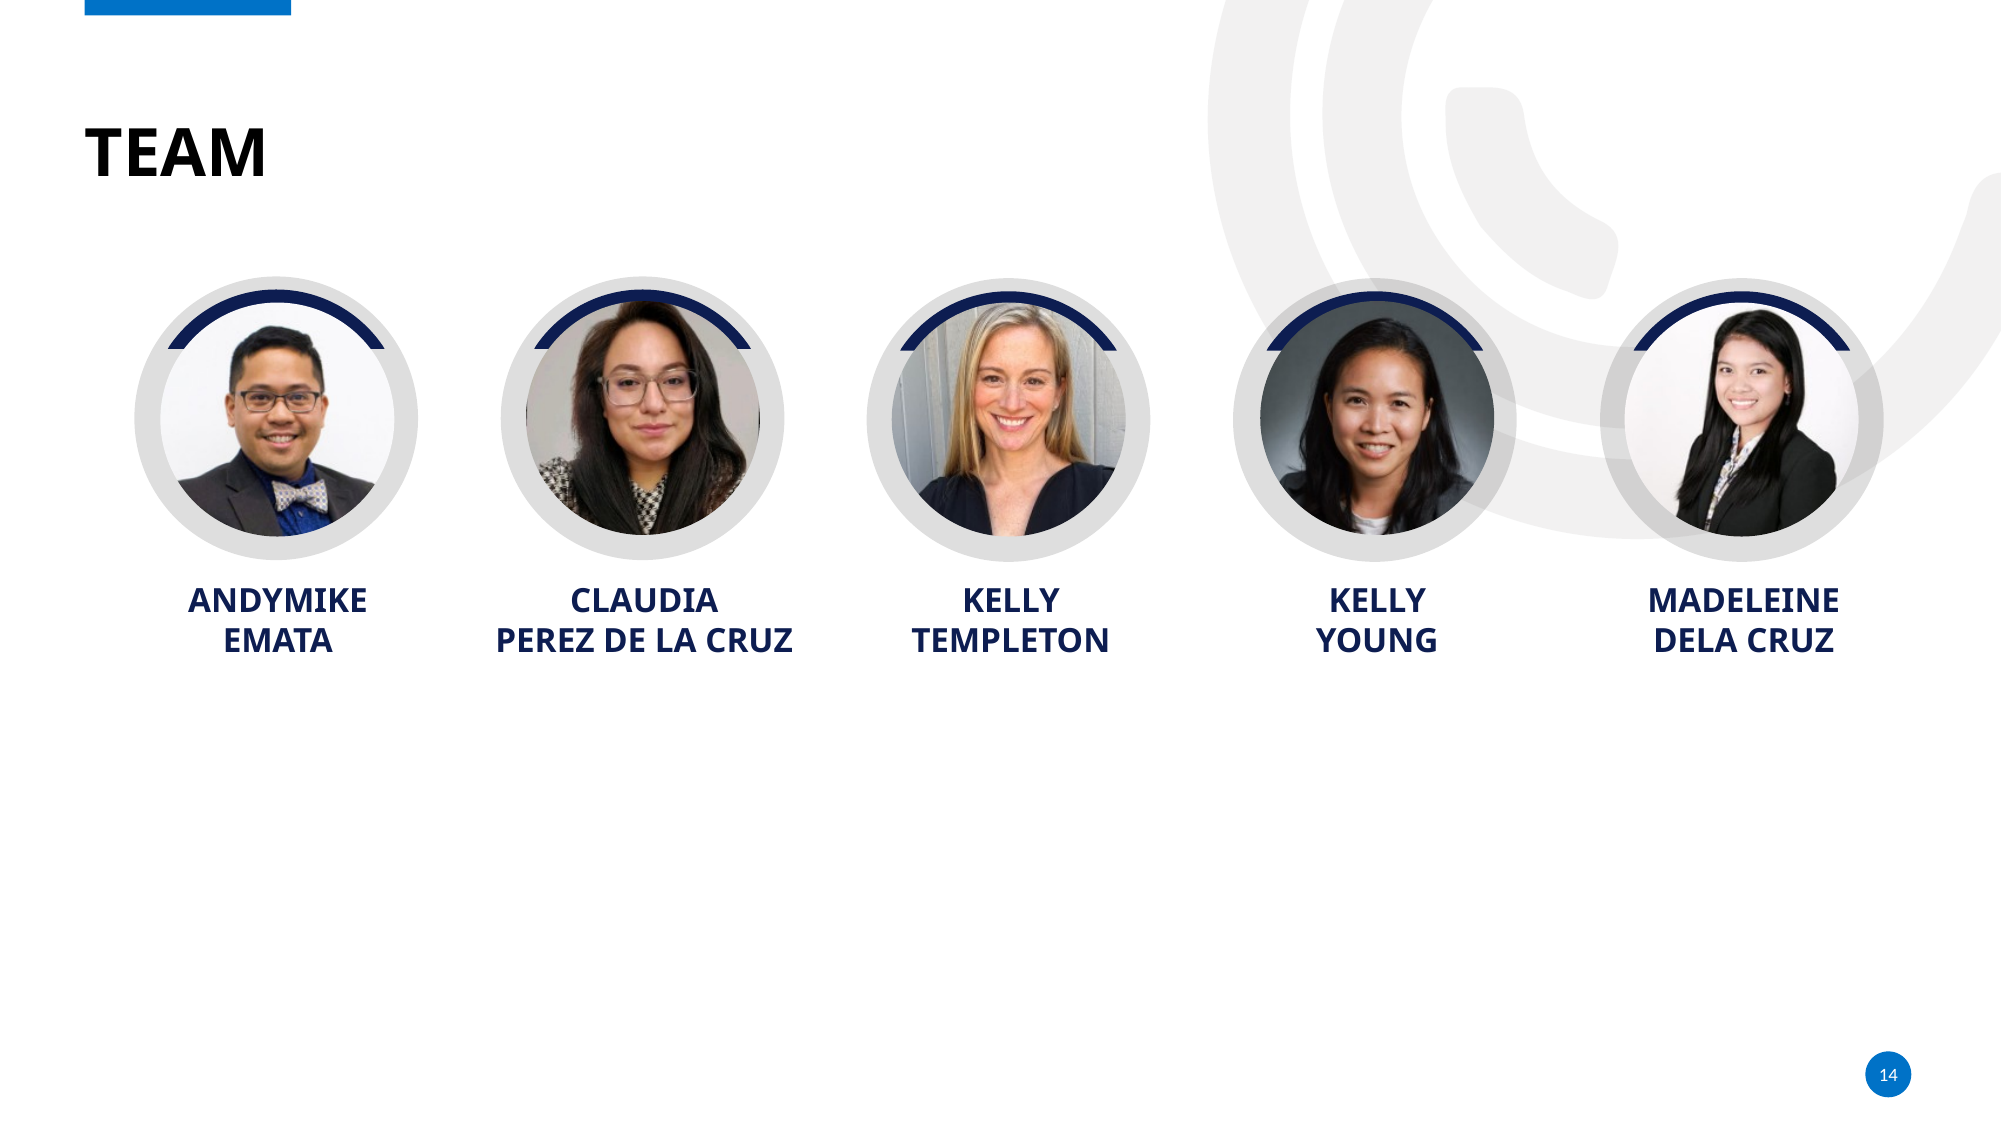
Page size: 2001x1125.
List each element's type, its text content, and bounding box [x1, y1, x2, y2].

picture [891, 302, 1126, 537]
list ANDYMIKE EMATA [109, 578, 447, 660]
text_box Madeleine dela cruz [1575, 578, 1913, 660]
picture [1260, 300, 1495, 535]
picture [525, 300, 760, 535]
text_box Kelly templeton [842, 578, 1180, 660]
picture [160, 302, 395, 537]
text_box Kelly young [1208, 578, 1547, 660]
slide_number 14 [1864, 1059, 1913, 1090]
text_box Claudia pEREZ De La cruz [475, 578, 814, 660]
picture [1624, 302, 1859, 537]
title team [84, 40, 1914, 192]
